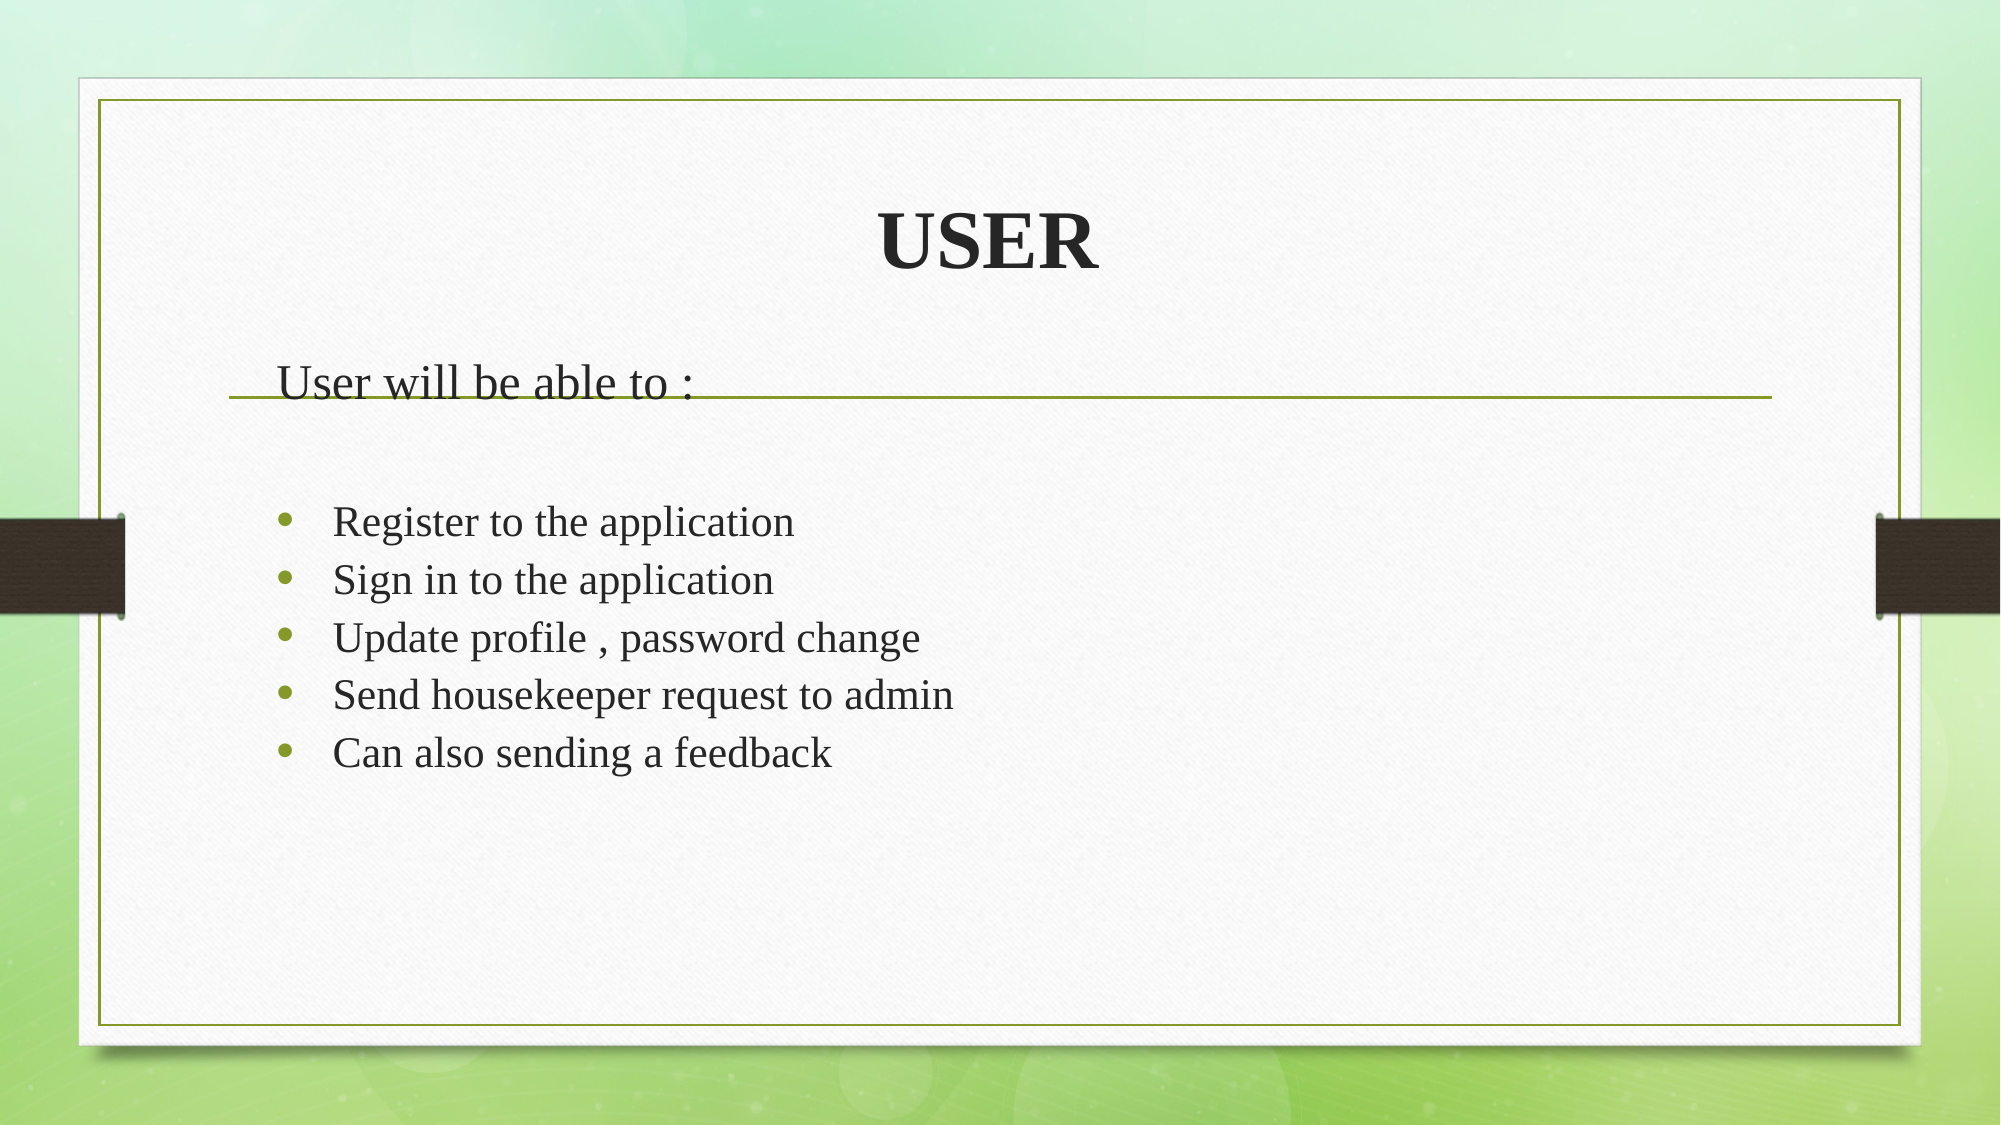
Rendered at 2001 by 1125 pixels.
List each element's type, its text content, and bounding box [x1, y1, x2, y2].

list User will be able to : Register to the application Sign in to the application Update profile , password change Send housekeeper request to admin Can also sending a feedback [261, 258, 1855, 914]
picture [0, 0, 2001, 1125]
title USER [261, 132, 1735, 258]
text_box [317, 524, 1225, 586]
